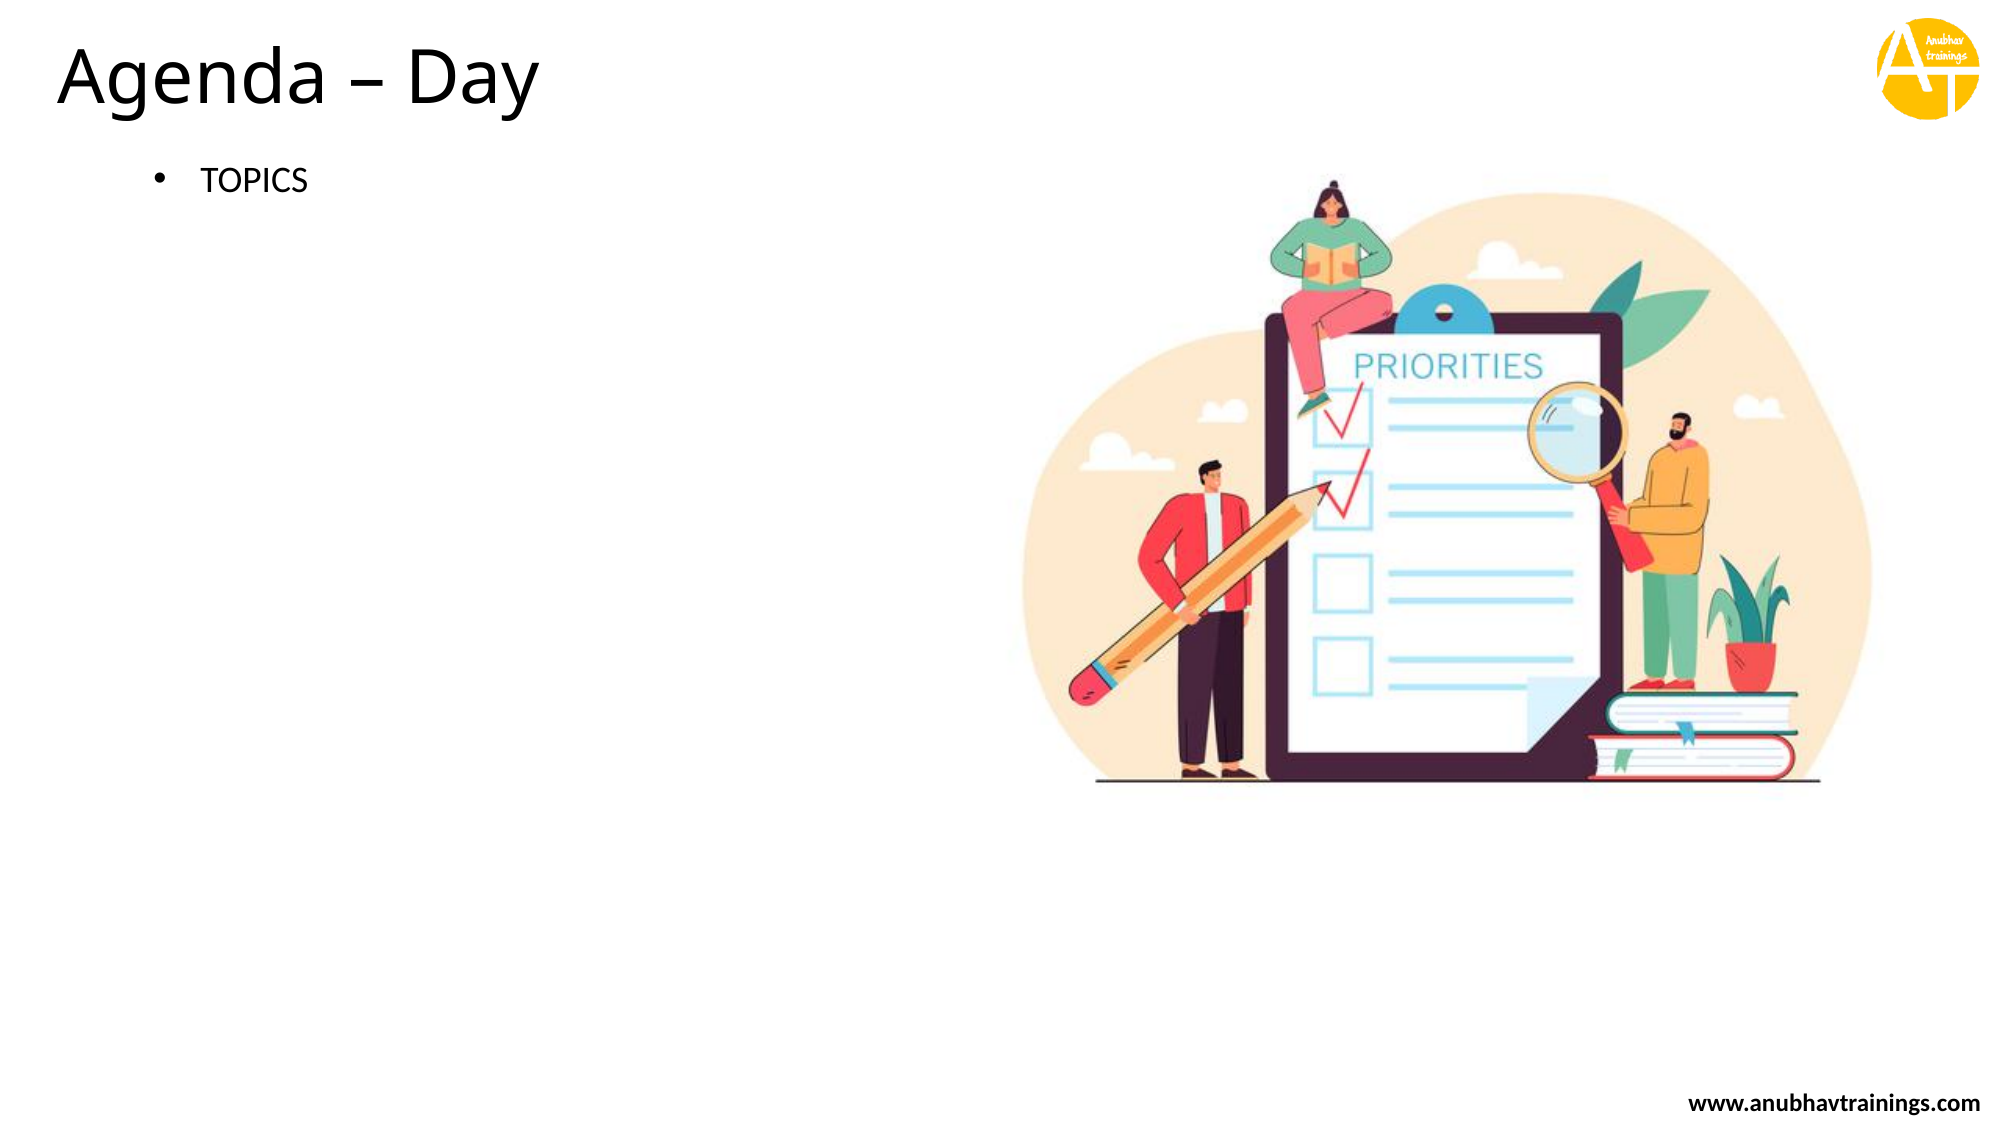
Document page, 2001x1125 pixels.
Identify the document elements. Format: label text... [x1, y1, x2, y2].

text_box Agenda – Day [42, 30, 1866, 148]
footer www.anubhavtrainings.com [1669, 1089, 2000, 1114]
text_box TOPICS [63, 147, 810, 208]
picture [958, 11, 1985, 850]
